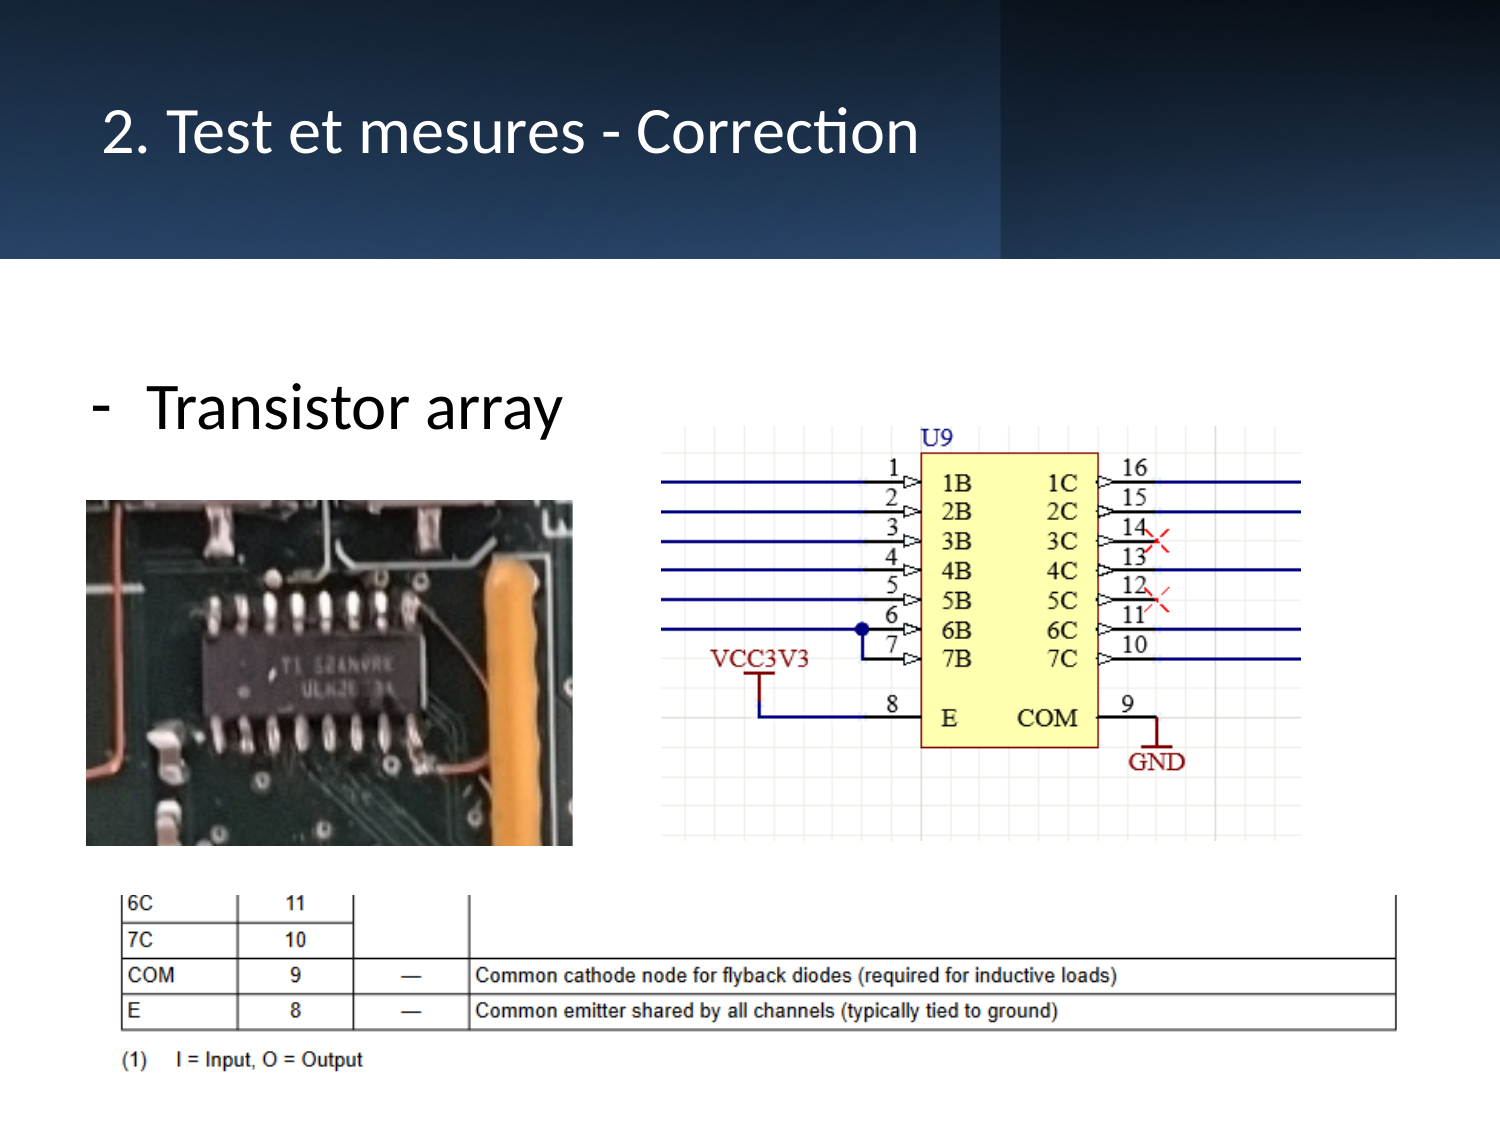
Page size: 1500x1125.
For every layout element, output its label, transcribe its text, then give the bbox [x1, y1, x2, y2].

text_box [0, 261, 1500, 1125]
picture [85, 500, 573, 847]
title 2. Test et mesures - Correction [86, 57, 959, 206]
text_box [469, 0, 1002, 261]
picture [661, 426, 1302, 841]
picture [74, 895, 1461, 1080]
text_box [0, 0, 469, 261]
list Transistor array [75, 262, 1425, 893]
text_box [1002, 0, 1500, 261]
